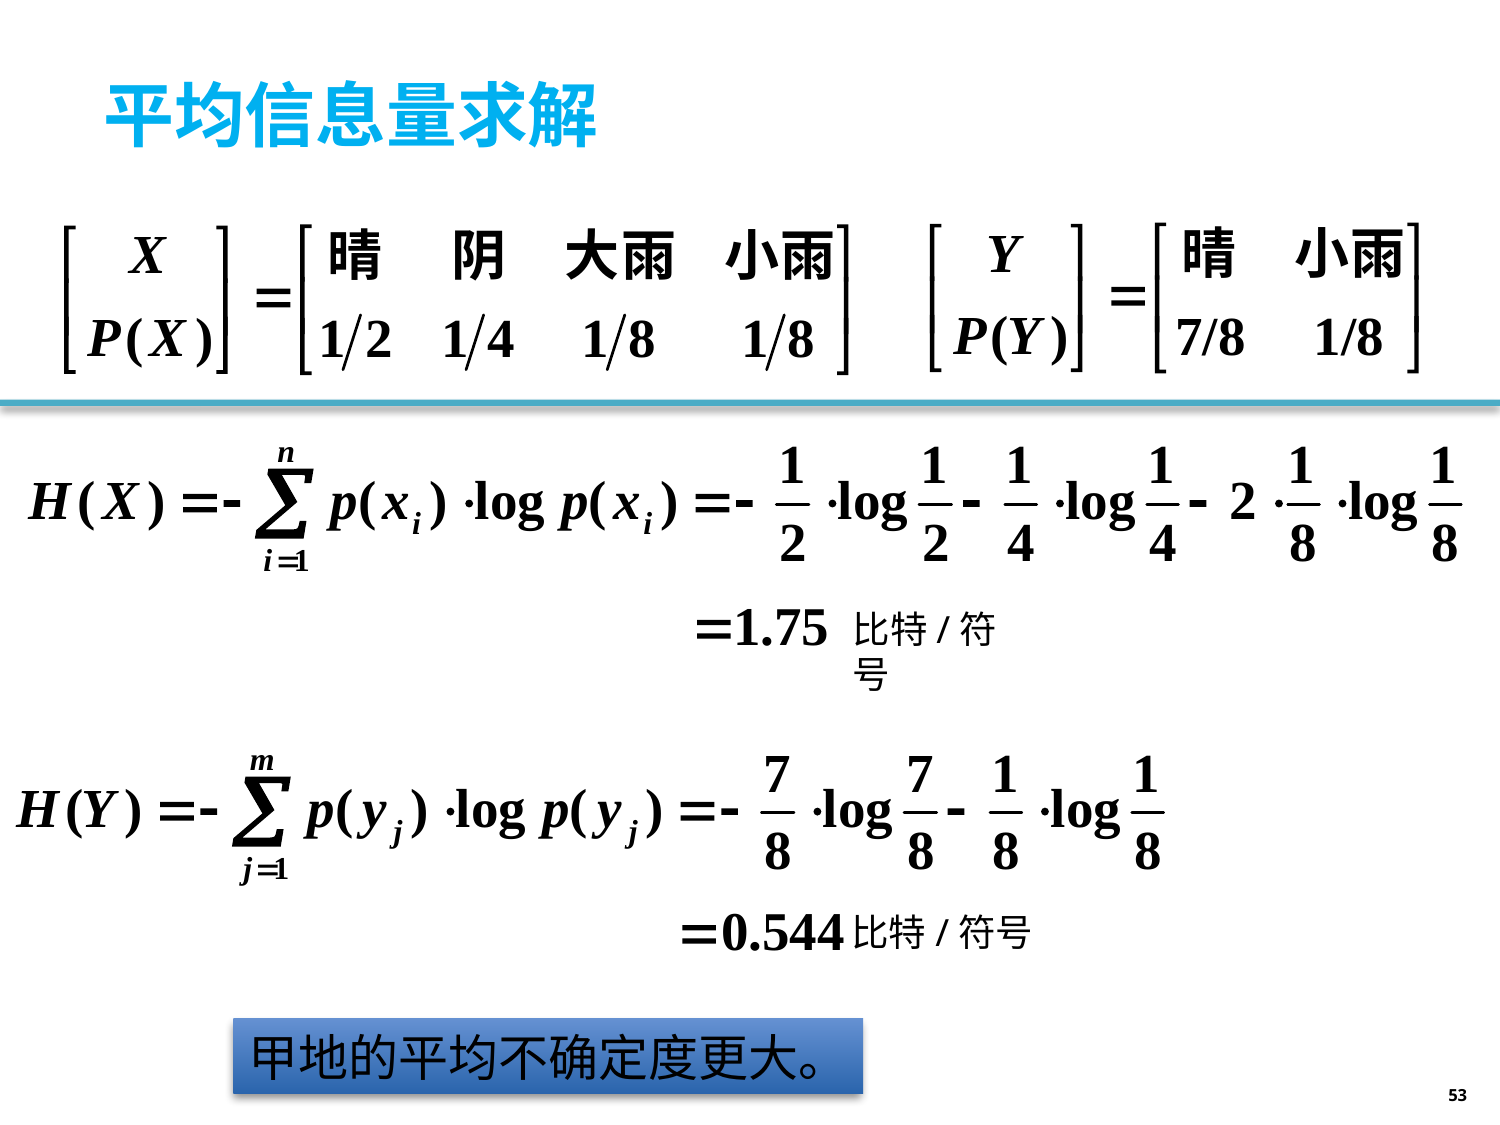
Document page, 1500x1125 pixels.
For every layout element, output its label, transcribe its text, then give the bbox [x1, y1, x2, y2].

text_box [917, 211, 1441, 386]
text_box 甲地的平均不确定度更大。 [233, 1018, 864, 1094]
text_box [0, 399, 1500, 406]
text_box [51, 213, 869, 388]
slide_number 53 [1379, 1075, 1483, 1118]
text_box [683, 594, 1037, 660]
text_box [17, 427, 1471, 584]
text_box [668, 899, 1070, 965]
title 平均信息量求解 [88, 30, 1412, 164]
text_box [5, 735, 1176, 897]
